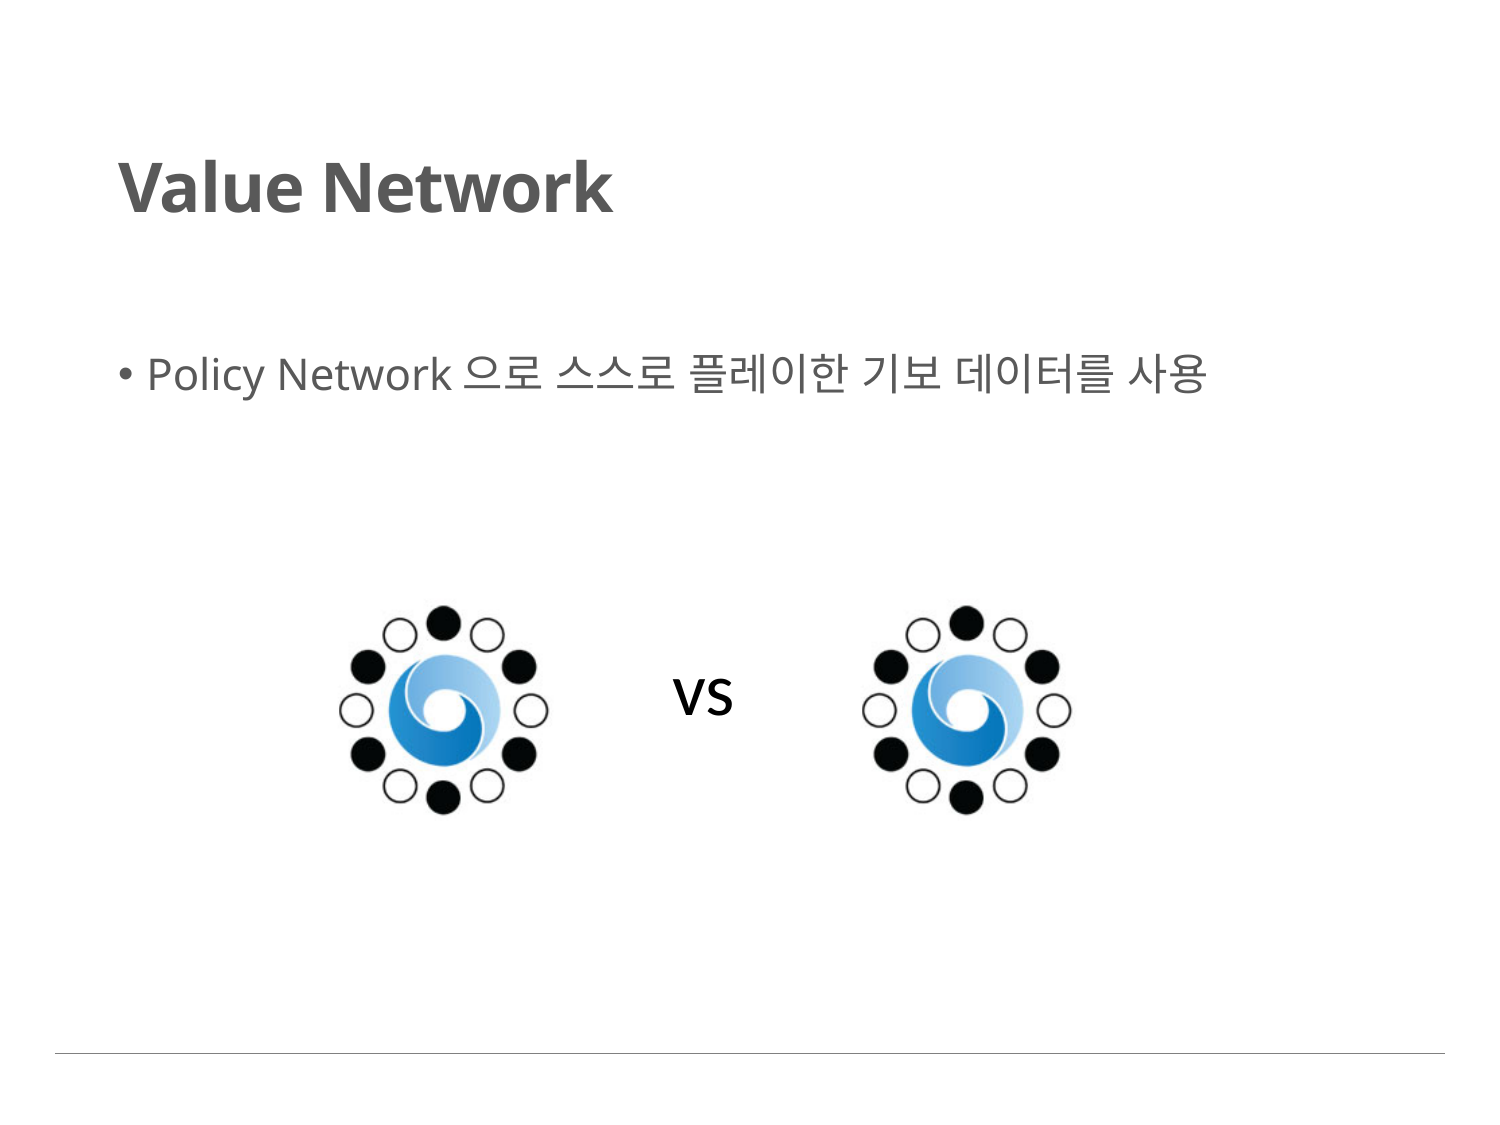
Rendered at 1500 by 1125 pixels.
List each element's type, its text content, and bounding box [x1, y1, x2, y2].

list Policy Network으로 스스로 플레이한 기보 데이터를 사용 [103, 345, 1397, 1059]
text_box vs [657, 632, 776, 738]
picture [326, 595, 563, 825]
title Value Network [103, 137, 1397, 244]
picture [849, 595, 1086, 825]
